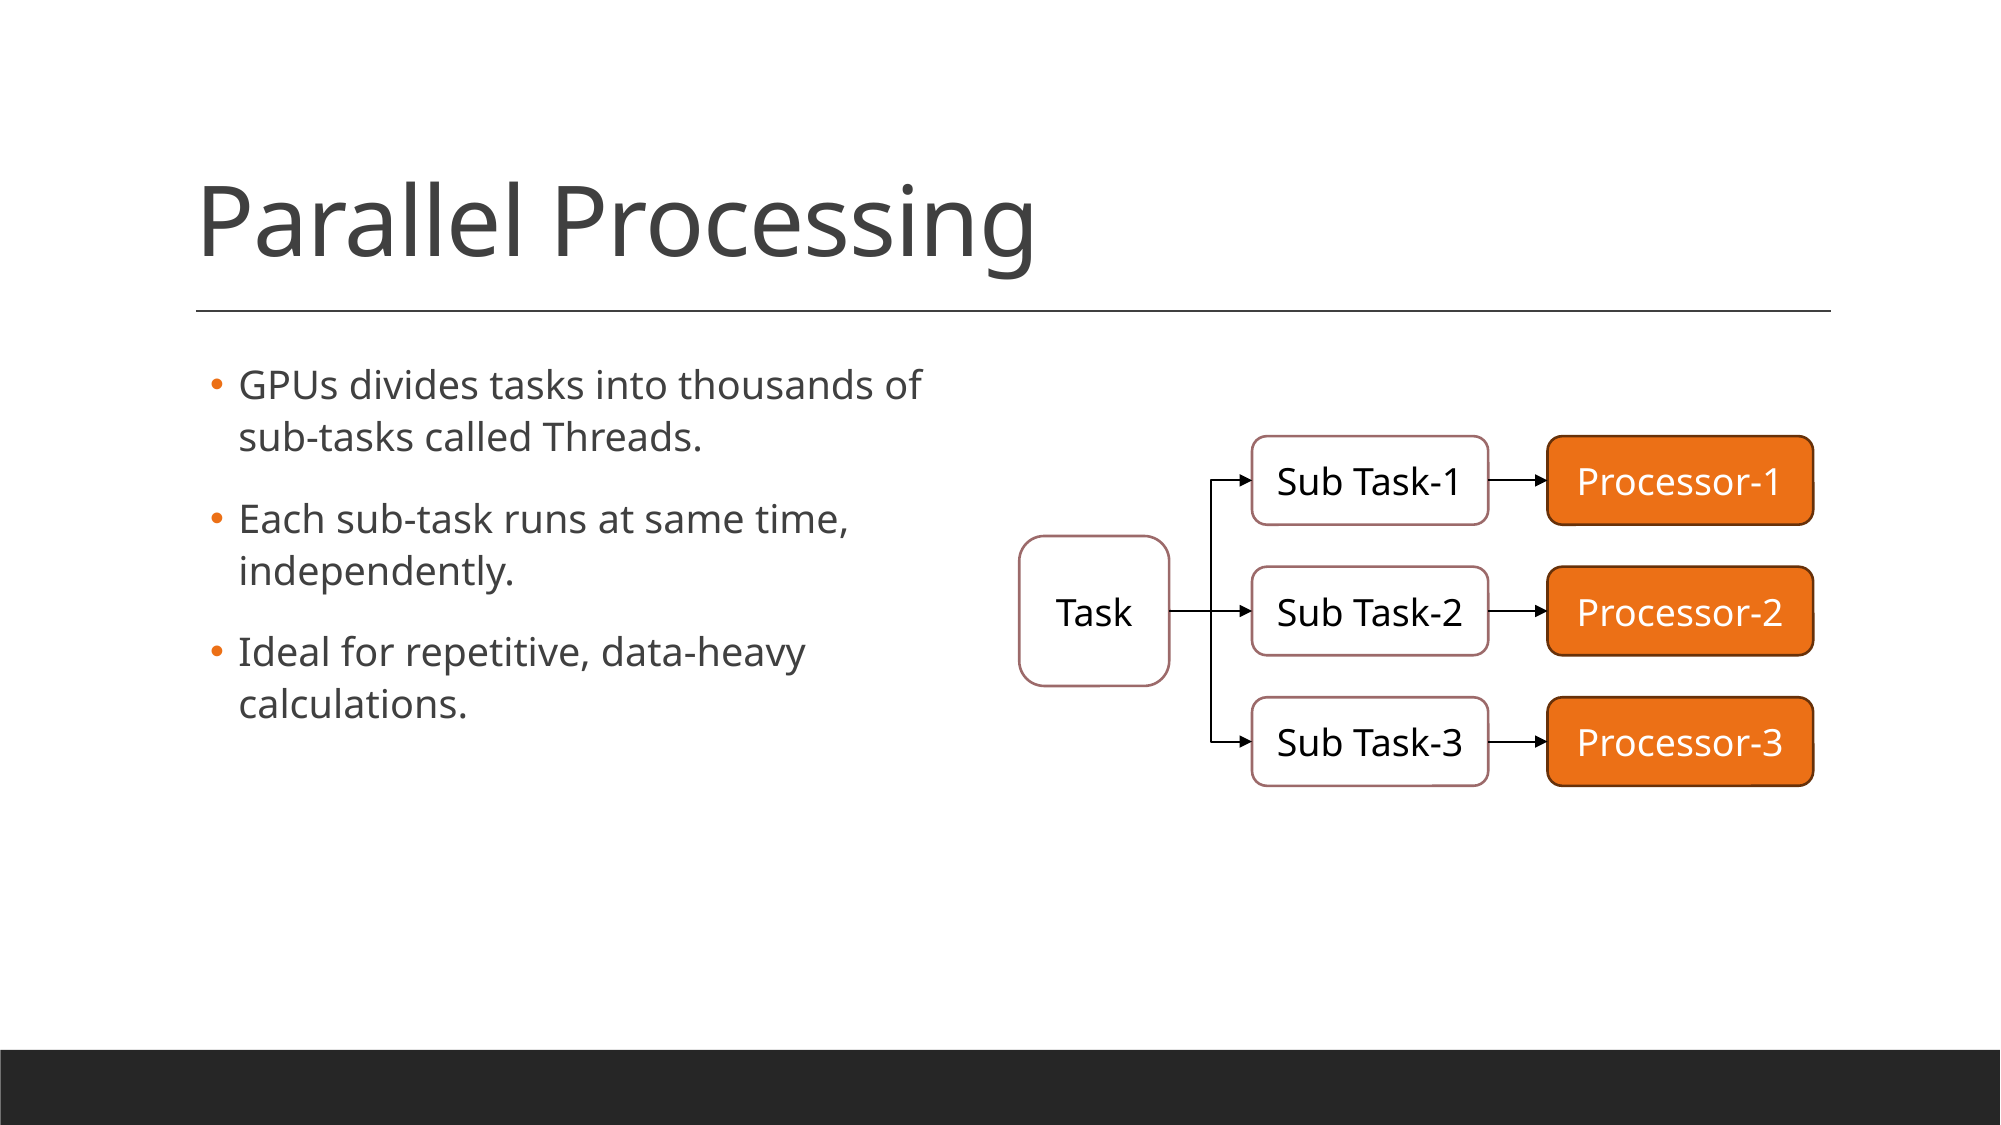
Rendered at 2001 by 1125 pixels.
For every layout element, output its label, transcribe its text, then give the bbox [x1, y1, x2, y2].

text_box Processor-1 [1546, 434, 1815, 527]
text_box Sub Task-2 [1262, 565, 1490, 657]
text_box Sub Task-3 [1250, 695, 1490, 788]
text_box Task [1017, 534, 1165, 688]
text_box Processor-3 [1546, 695, 1815, 788]
text_box Processor-2 [1546, 565, 1815, 657]
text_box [1168, 610, 1253, 743]
title Parallel Processing [180, 47, 1830, 285]
list GPUs divides tasks into thousands of sub-tasks called Threads. Each sub-task runs at same time, independently. Ideal for repetitive, data-heavy calculations. [180, 347, 942, 963]
text_box Sub Task-1 [1250, 434, 1490, 527]
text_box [1168, 479, 1253, 608]
